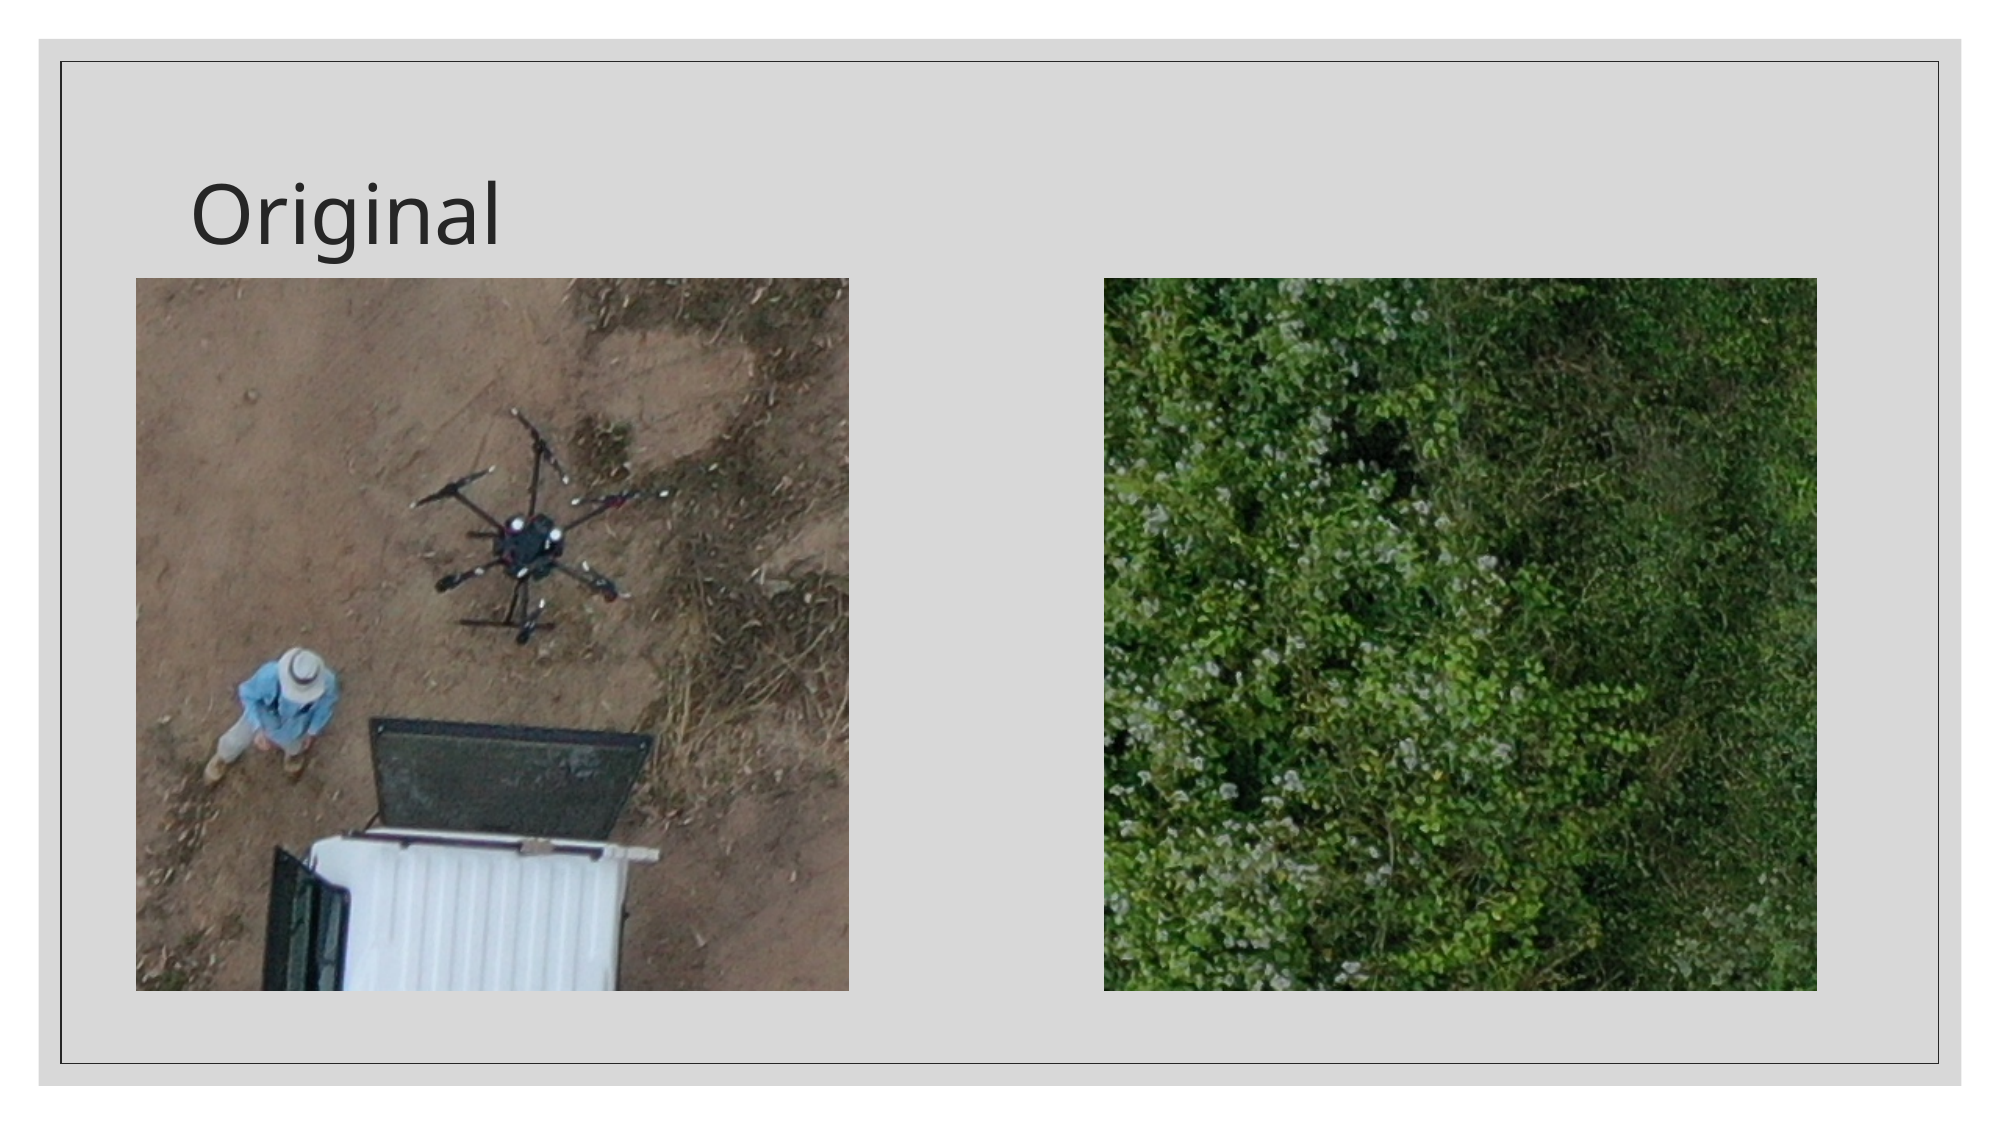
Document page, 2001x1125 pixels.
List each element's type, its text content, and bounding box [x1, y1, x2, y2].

title Original [174, 105, 1825, 331]
picture [1104, 278, 1817, 991]
picture [136, 278, 849, 991]
